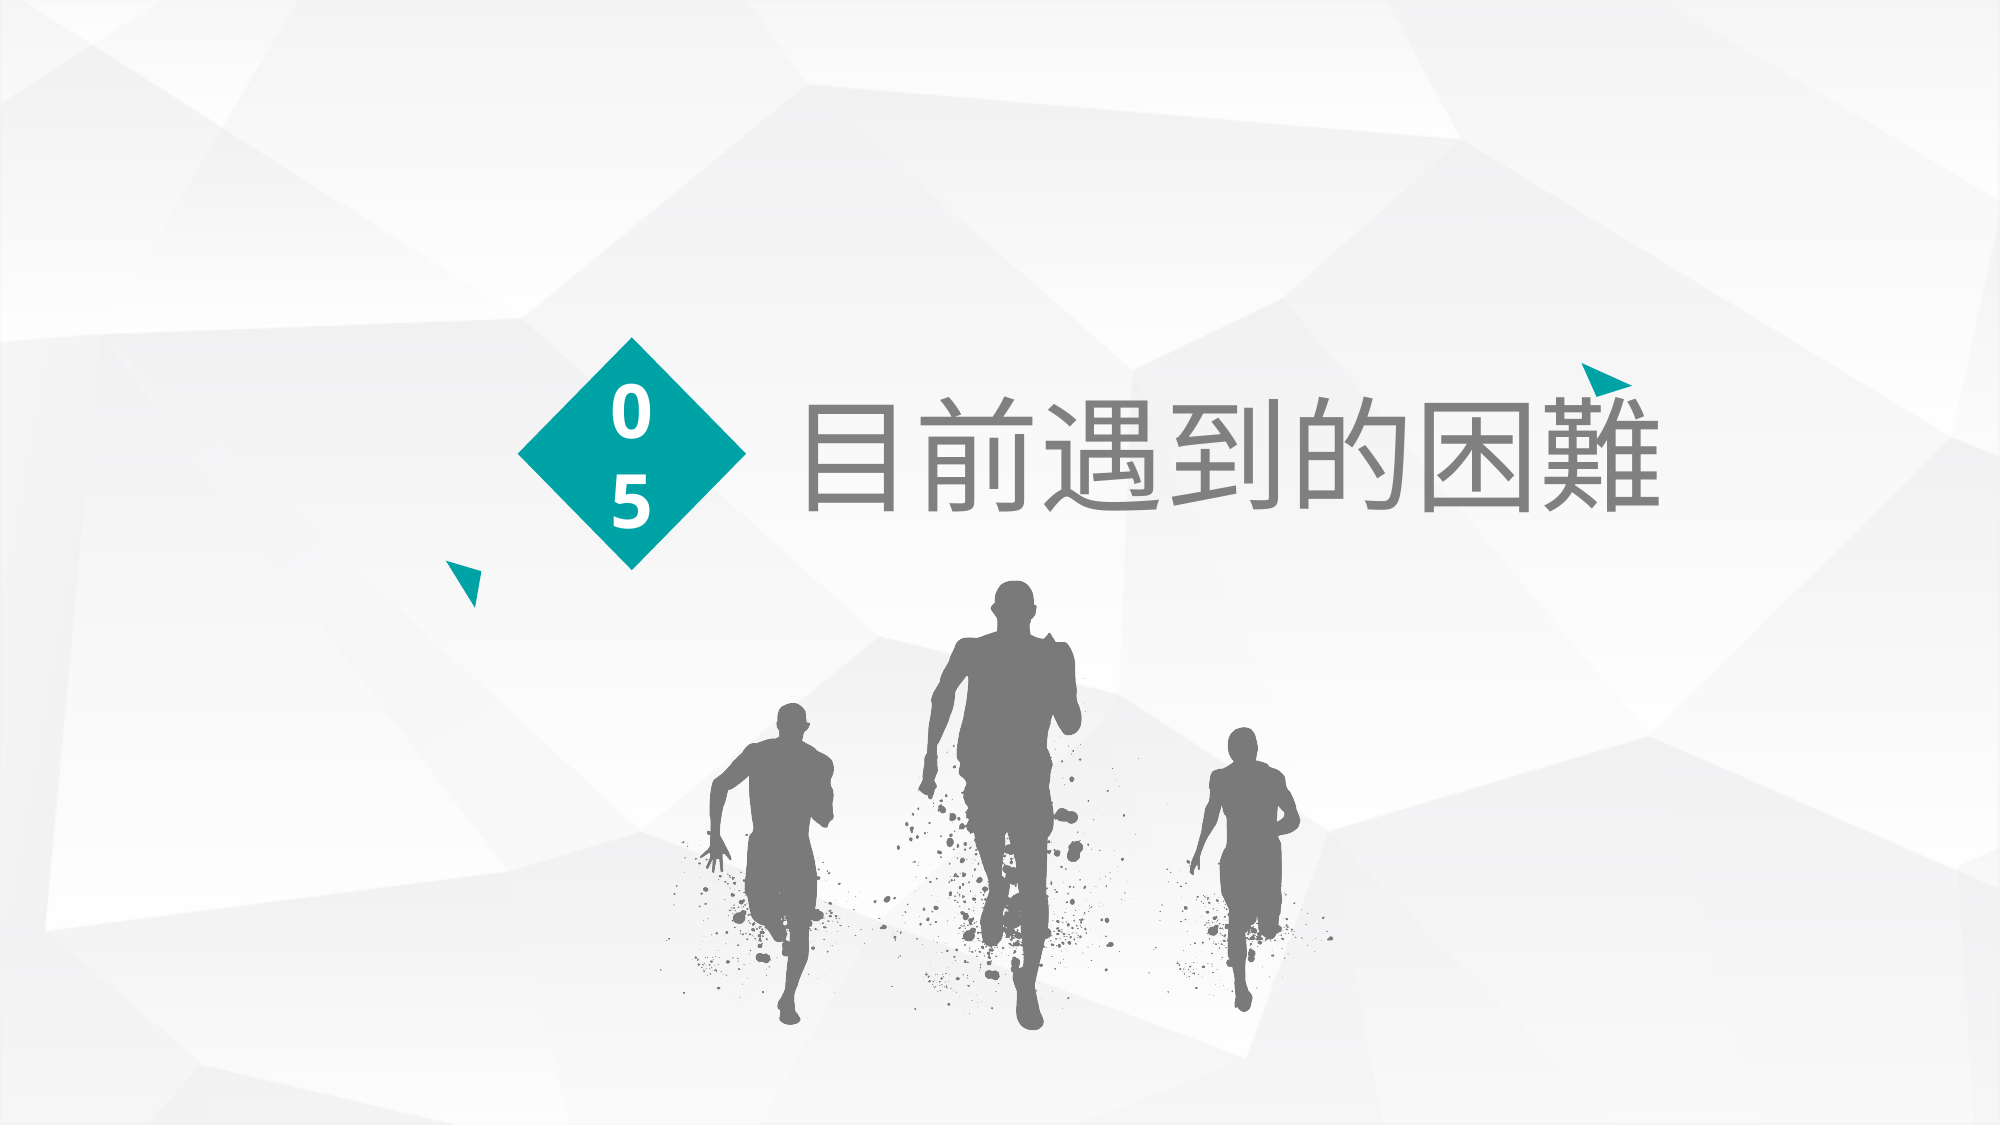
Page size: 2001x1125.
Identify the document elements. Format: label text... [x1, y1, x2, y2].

picture [0, 0, 2000, 1125]
text_box [1579, 360, 1635, 399]
text_box [443, 558, 483, 611]
text_box 05 [516, 335, 748, 572]
text_box 目前遇到的困難 [789, 377, 1719, 529]
